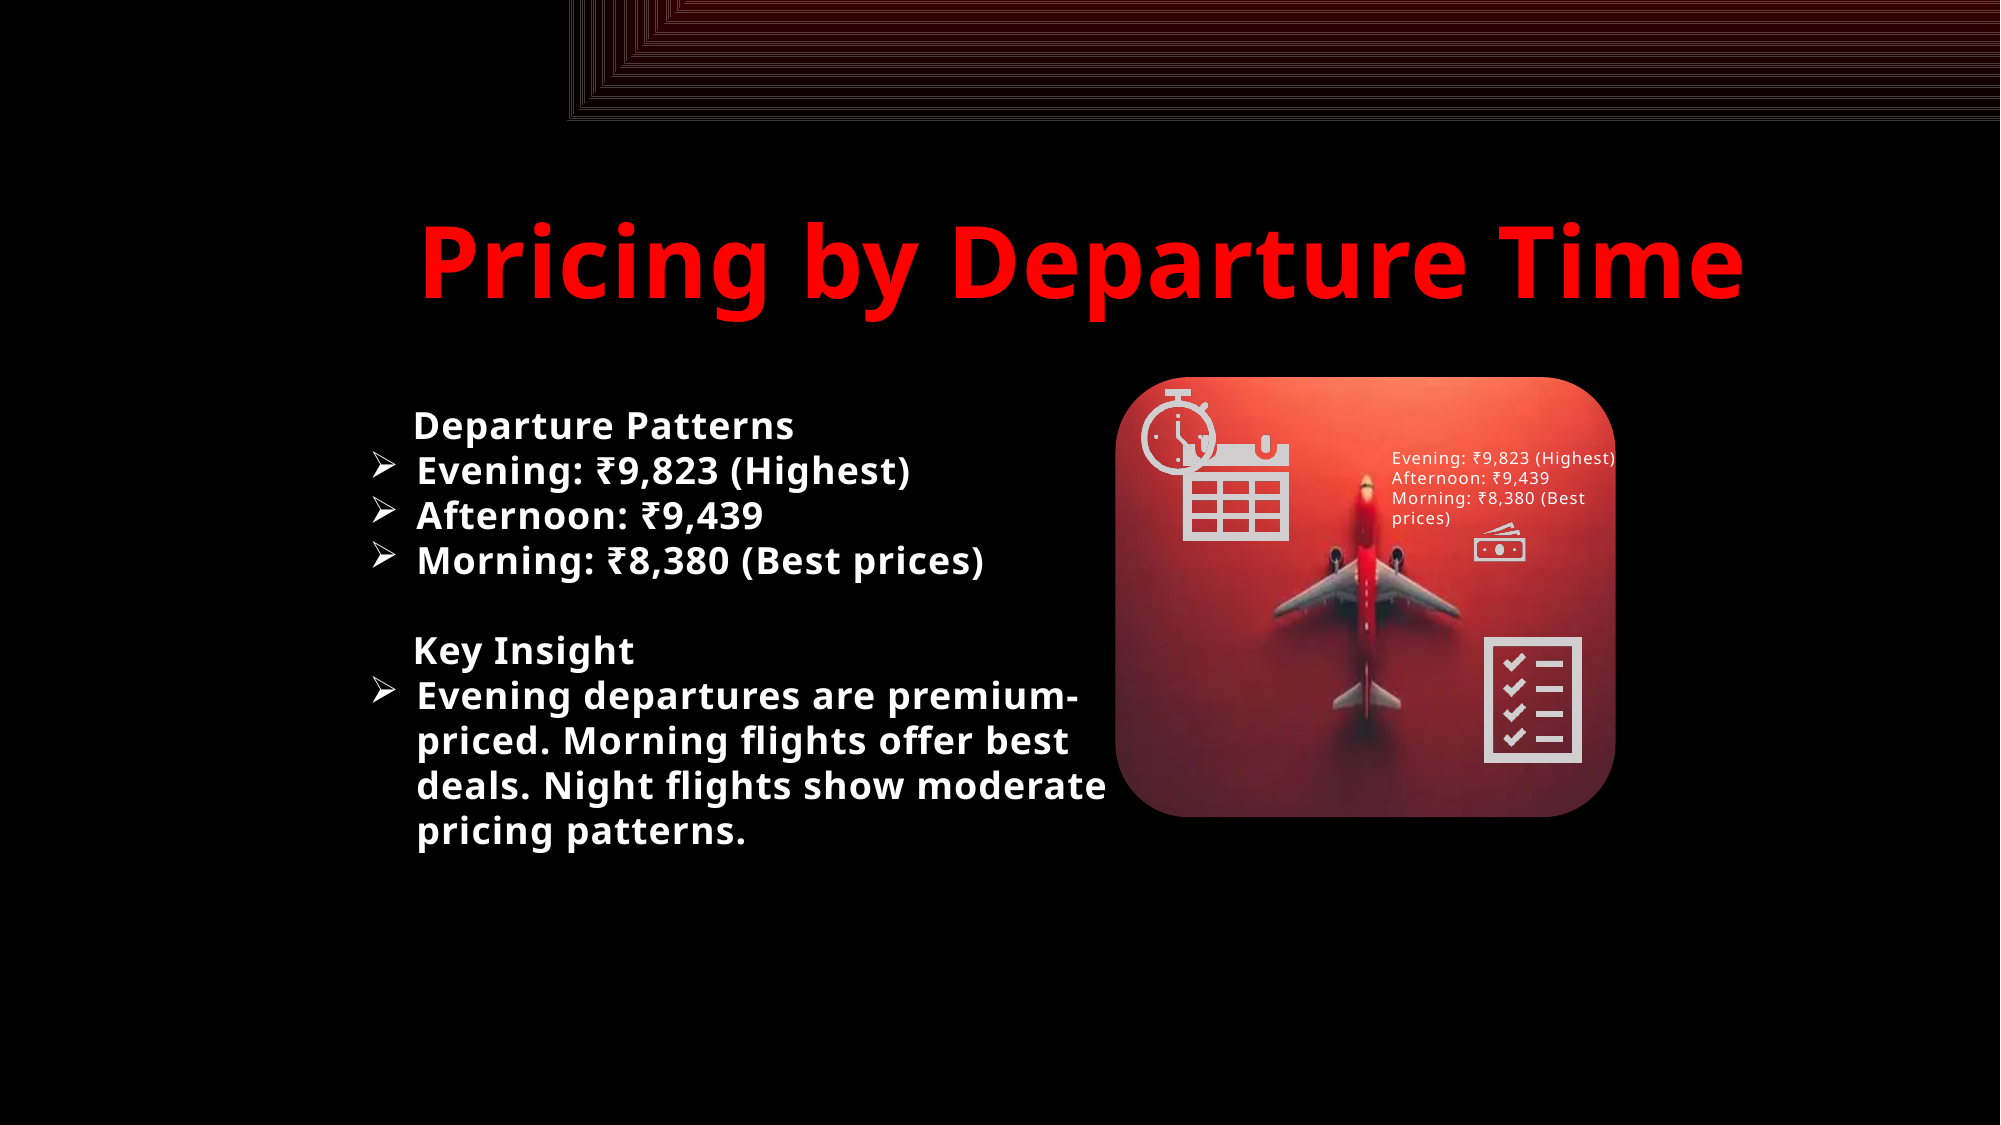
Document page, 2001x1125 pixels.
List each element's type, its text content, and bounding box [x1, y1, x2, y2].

text_box [1115, 377, 1616, 818]
picture [1125, 379, 1311, 563]
text_box Pricing by Departure Time [402, 191, 2000, 417]
text_box Evening: ₹9,823 (Highest) Afternoon: ₹9,439 Morning: ₹8,380 (Best prices) [1377, 420, 1634, 598]
picture [1471, 514, 1528, 571]
picture [1457, 624, 1608, 775]
text_box Departure Patterns Evening: ₹9,823 (Highest) Afternoon: ₹9,439 Morning: ₹8,380 (Best prices) Key Insight Evening departures are premium-priced. Morning flights offer best deals. Night flights show moderate pricing patterns. [354, 394, 1170, 910]
